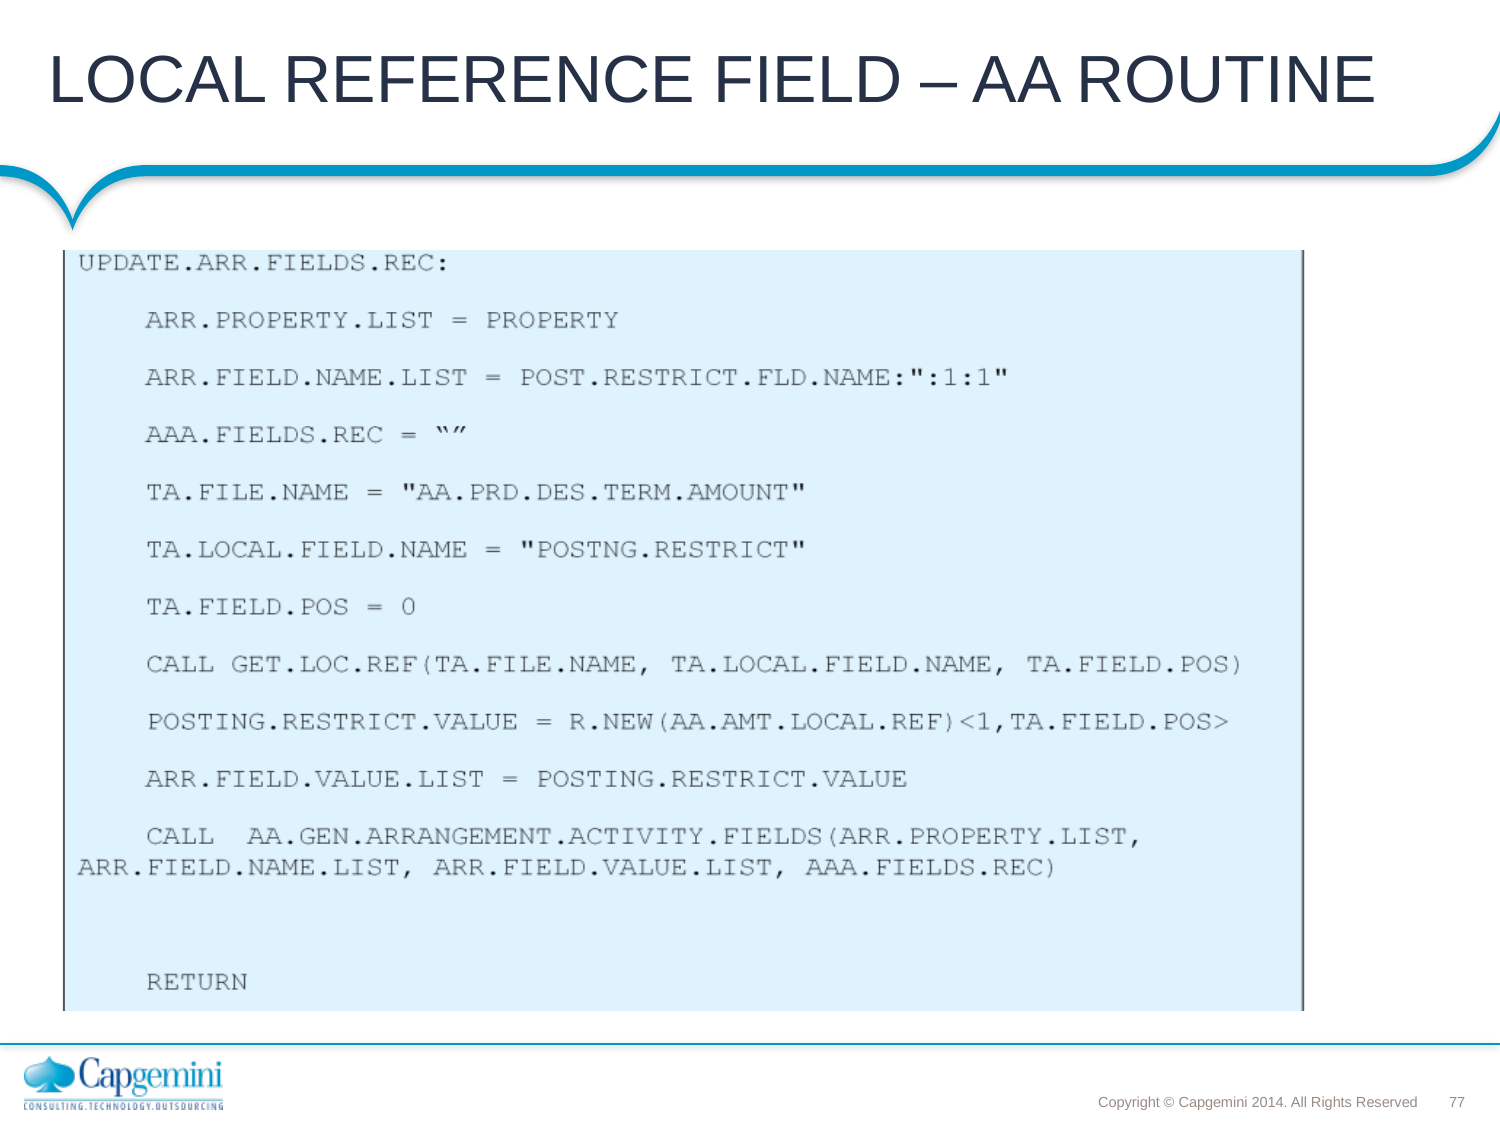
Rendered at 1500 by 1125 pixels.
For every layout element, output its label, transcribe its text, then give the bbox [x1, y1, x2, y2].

picture [62, 250, 1313, 1012]
picture [24, 1056, 223, 1110]
title LOCAL REFERENCE FIELD – AA ROUTINE [0, 0, 1500, 165]
